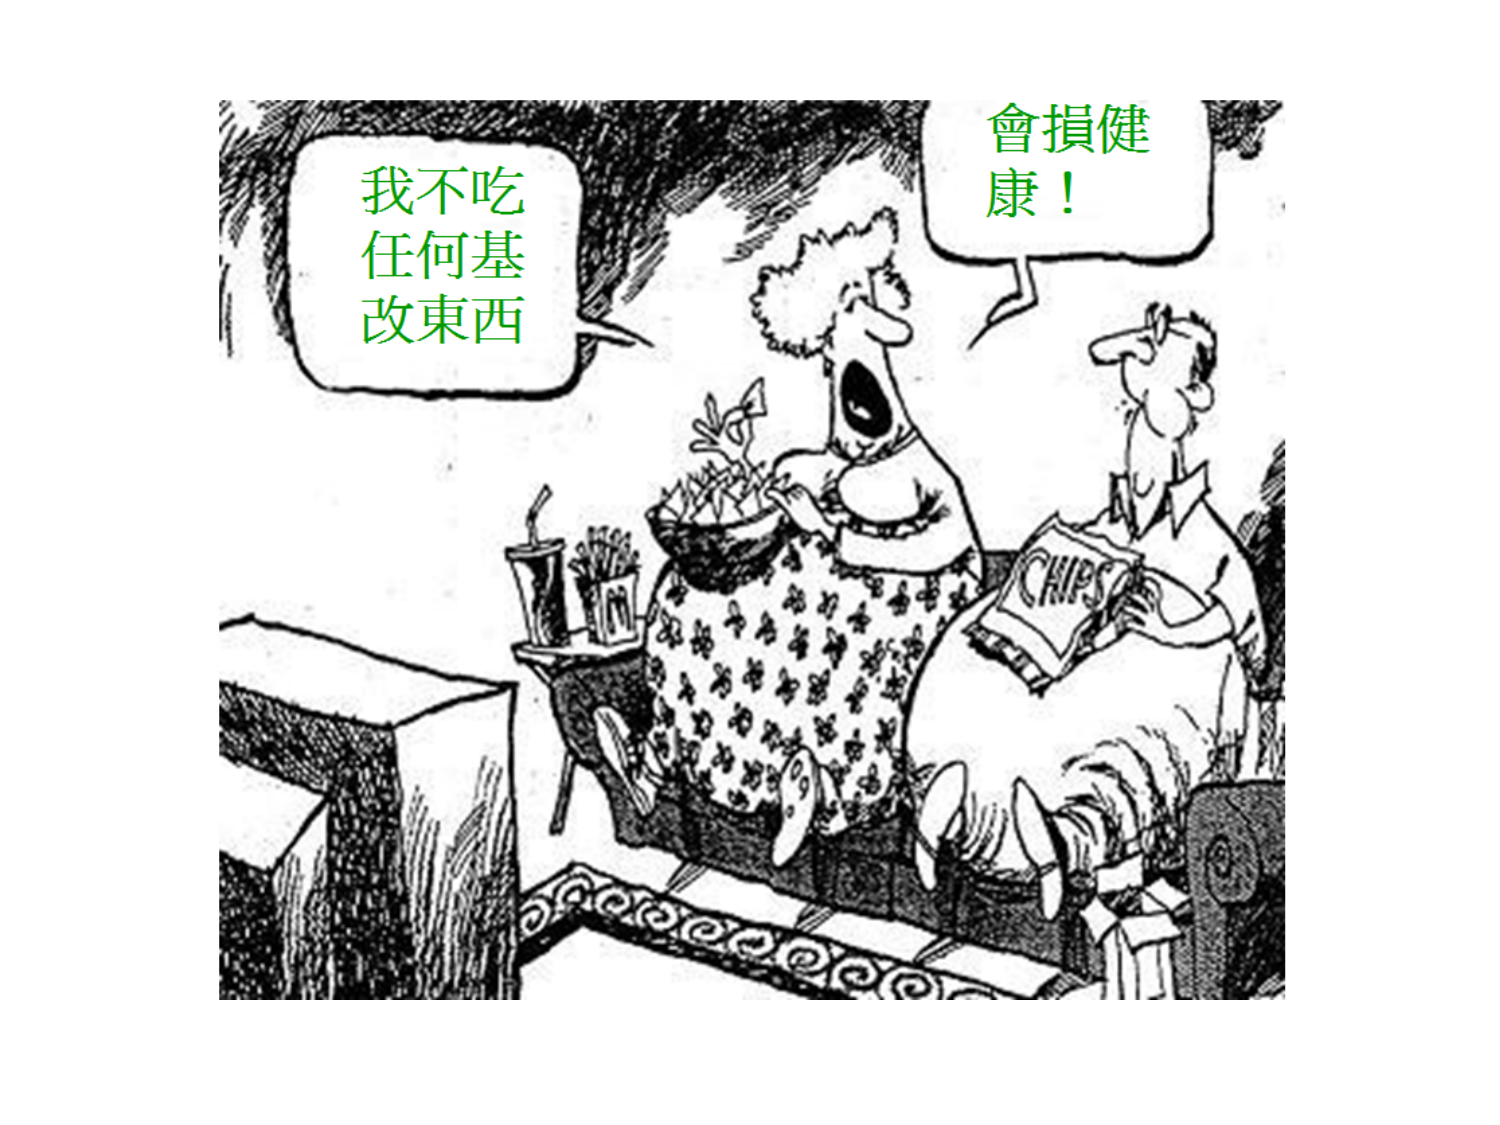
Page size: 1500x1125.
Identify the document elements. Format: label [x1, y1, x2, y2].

picture [217, 99, 1289, 1001]
